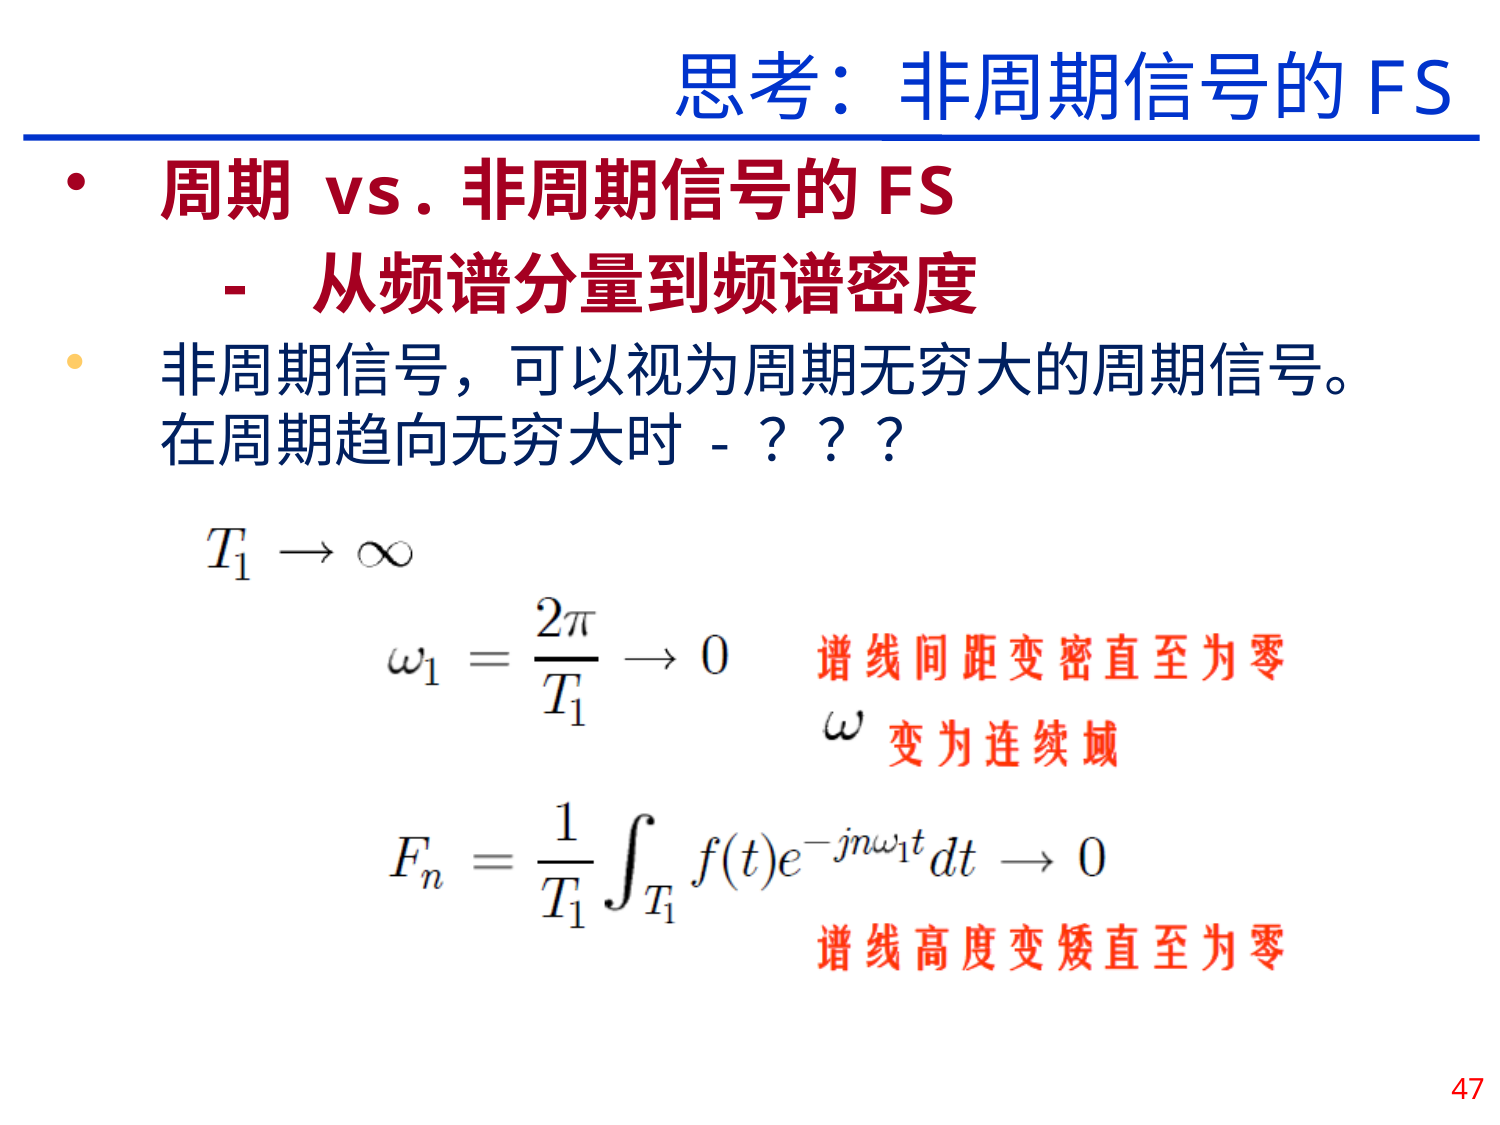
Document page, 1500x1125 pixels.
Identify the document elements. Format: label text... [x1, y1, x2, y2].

picture [195, 516, 1303, 980]
text_box 思考：非周期信号的FS [612, 24, 1471, 138]
text_box 周期 vs.非周期信号的FS - 从频谱分量到频谱密度 非周期信号，可以视为周期无穷大的周期信号。在周期趋向无穷大时 - ？？？ [51, 149, 1438, 849]
slide_number 47 [1187, 1062, 1500, 1125]
